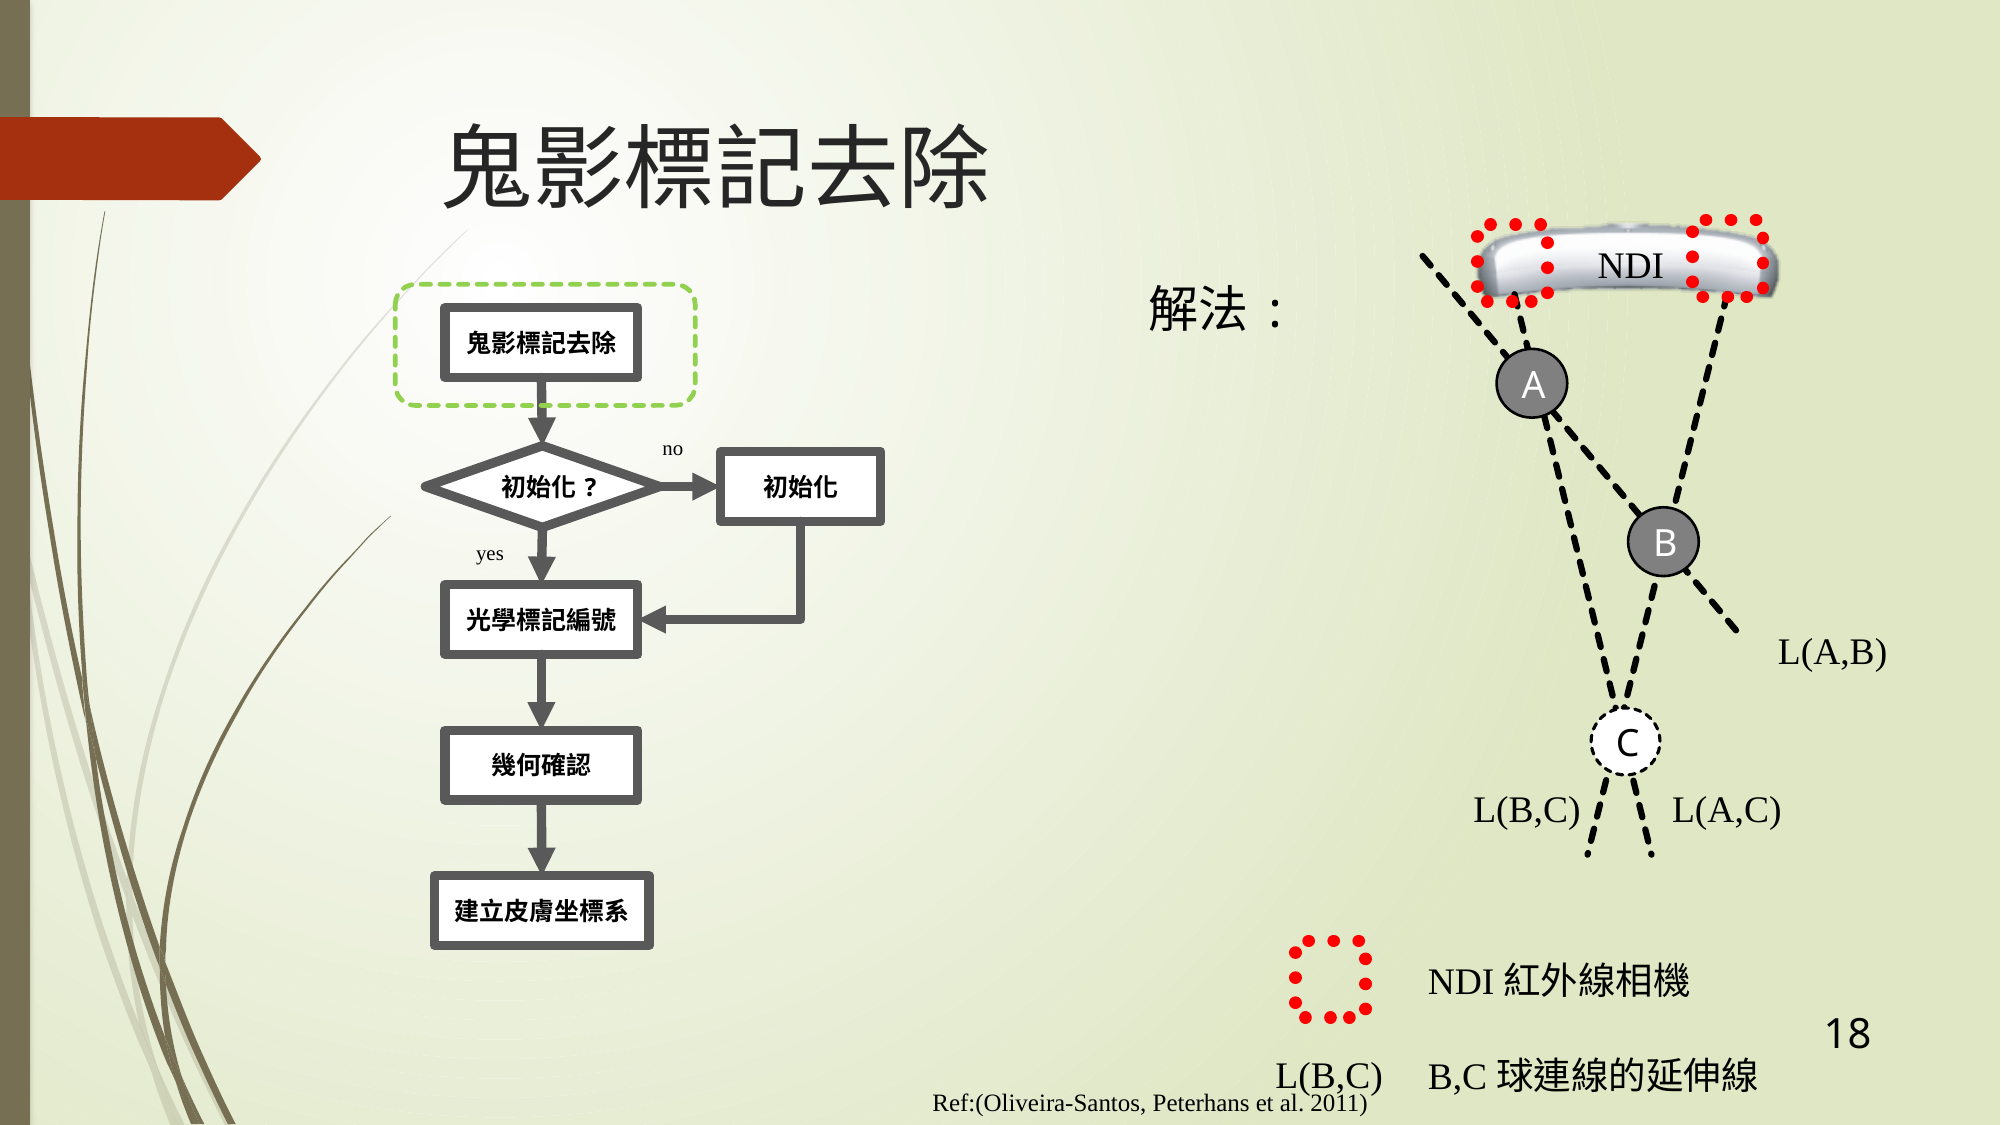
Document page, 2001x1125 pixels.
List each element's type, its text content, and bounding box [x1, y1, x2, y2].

list 解法: [1133, 270, 1296, 346]
text_box L(B,C) [1458, 777, 1509, 837]
text_box L(B,C) [1260, 1043, 1401, 1103]
text_box [393, 282, 697, 407]
text_box L(A,C) [1732, 777, 1798, 838]
text_box L(A,B) [1763, 619, 1904, 680]
picture [1459, 208, 1804, 333]
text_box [1587, 293, 1728, 855]
slide_number 18 [1758, 1005, 1887, 1066]
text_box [1732, 341, 1743, 639]
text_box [1422, 255, 1509, 639]
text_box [425, 307, 882, 946]
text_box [1514, 293, 1587, 855]
text_box B,C球連線的延伸線 [1413, 1044, 1804, 1105]
text_box Ref:(Oliveira-Santos, Peterhans et al. 2011) [917, 1079, 1390, 1125]
text_box NDI紅外線相機 [1413, 949, 1762, 1010]
text_box [1294, 940, 1367, 1019]
title 鬼影標記去除 [425, 102, 1053, 237]
